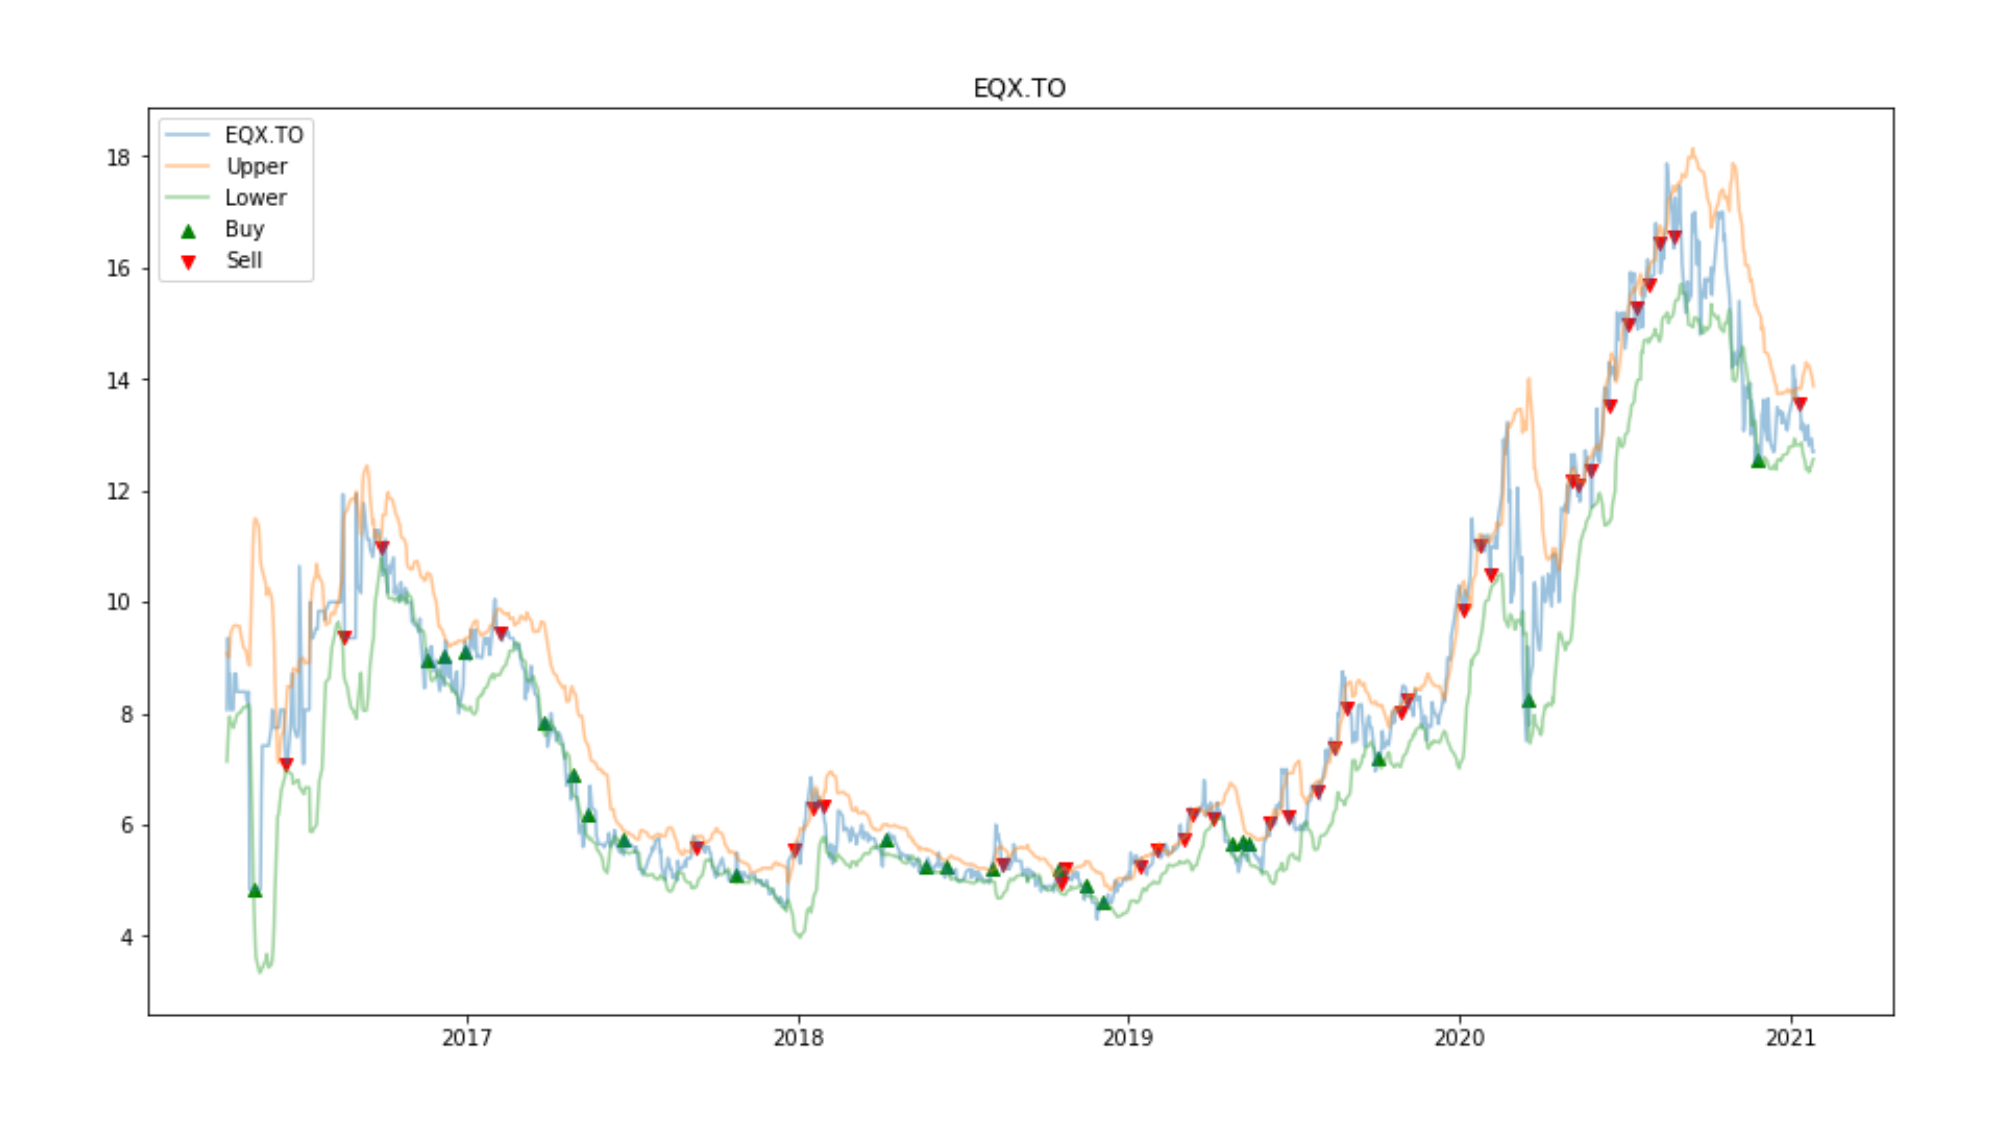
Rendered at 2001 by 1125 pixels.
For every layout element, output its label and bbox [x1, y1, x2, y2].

picture [92, 60, 1908, 1065]
